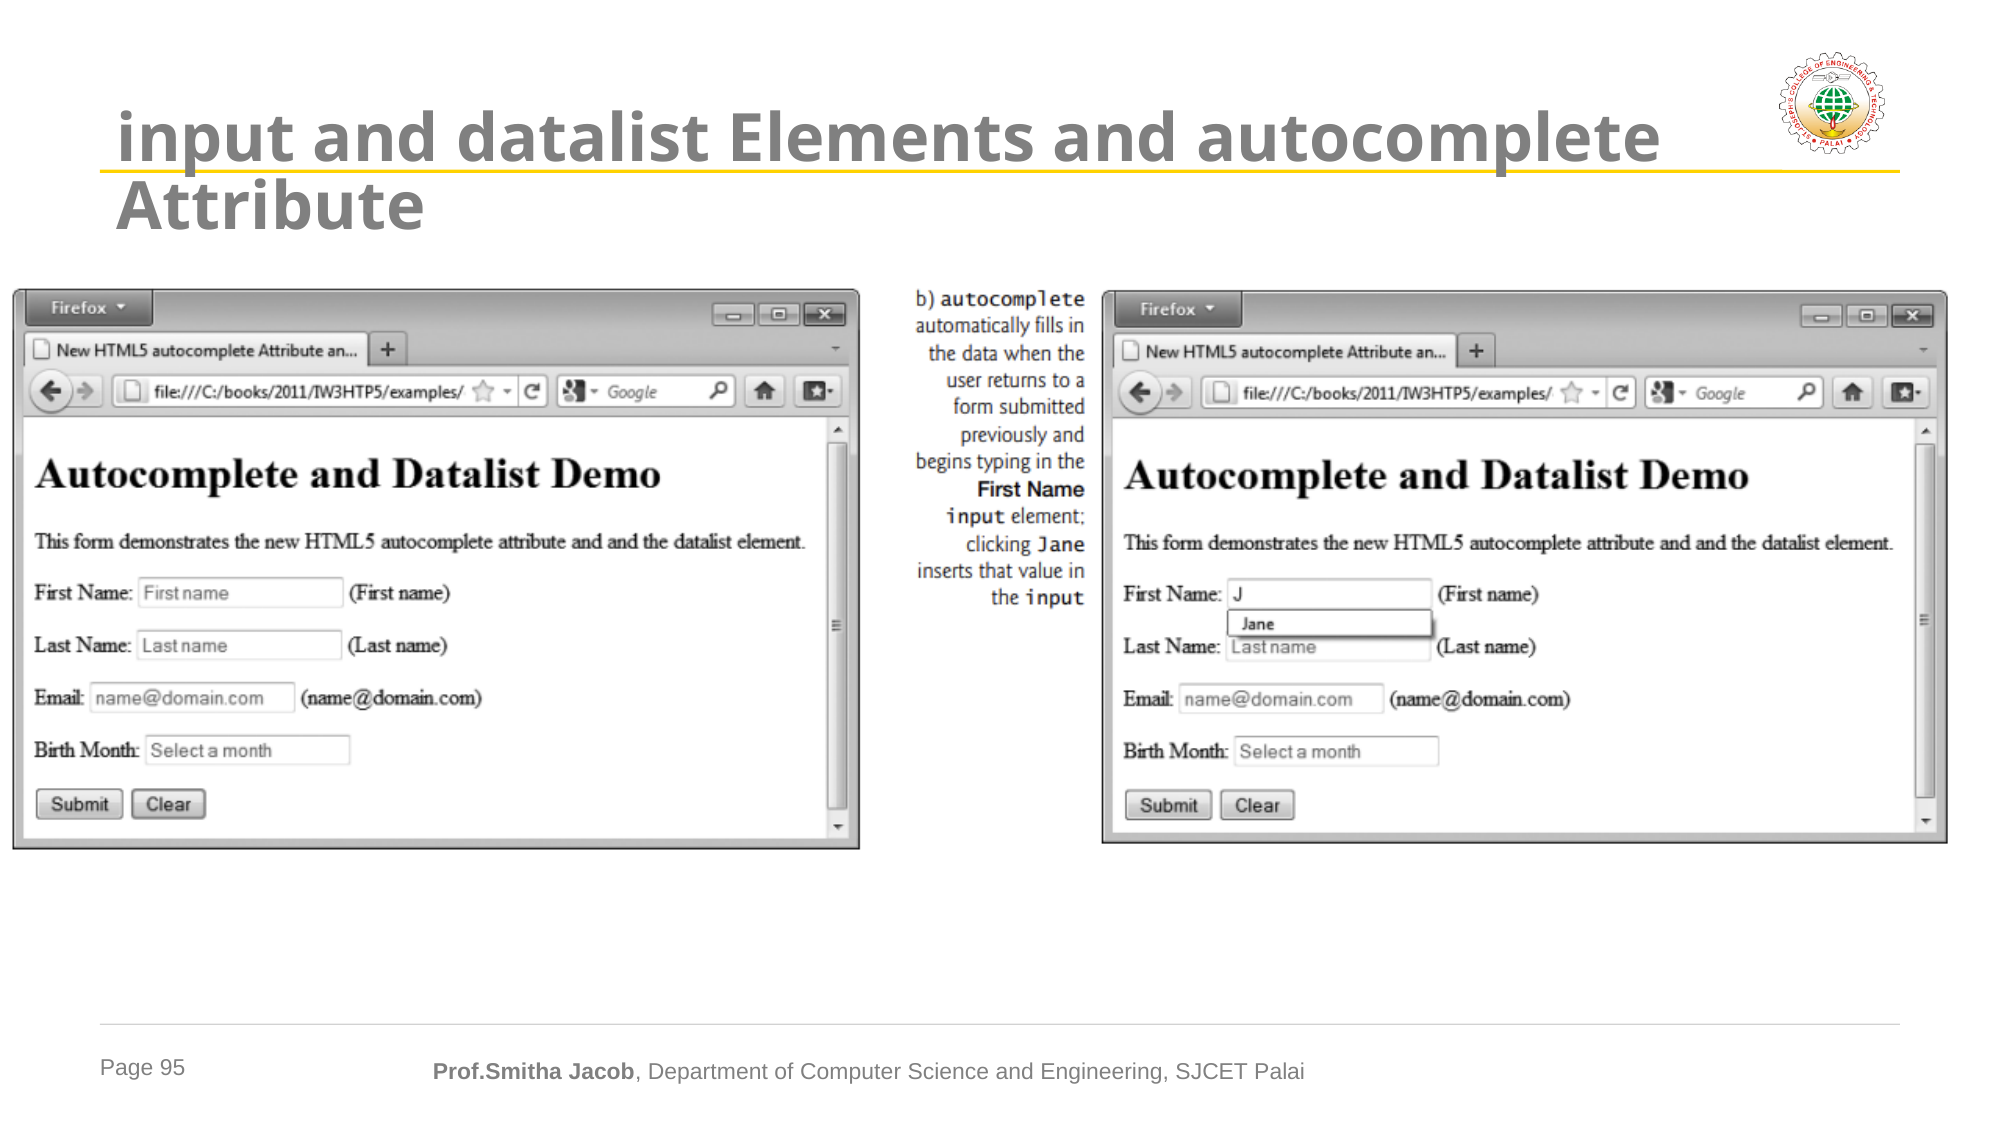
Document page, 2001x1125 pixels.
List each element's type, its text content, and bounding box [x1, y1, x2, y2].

picture [5, 278, 869, 867]
picture [905, 266, 1973, 858]
title input and datalist Elements and autocomplete Attribute [116, 43, 1917, 185]
